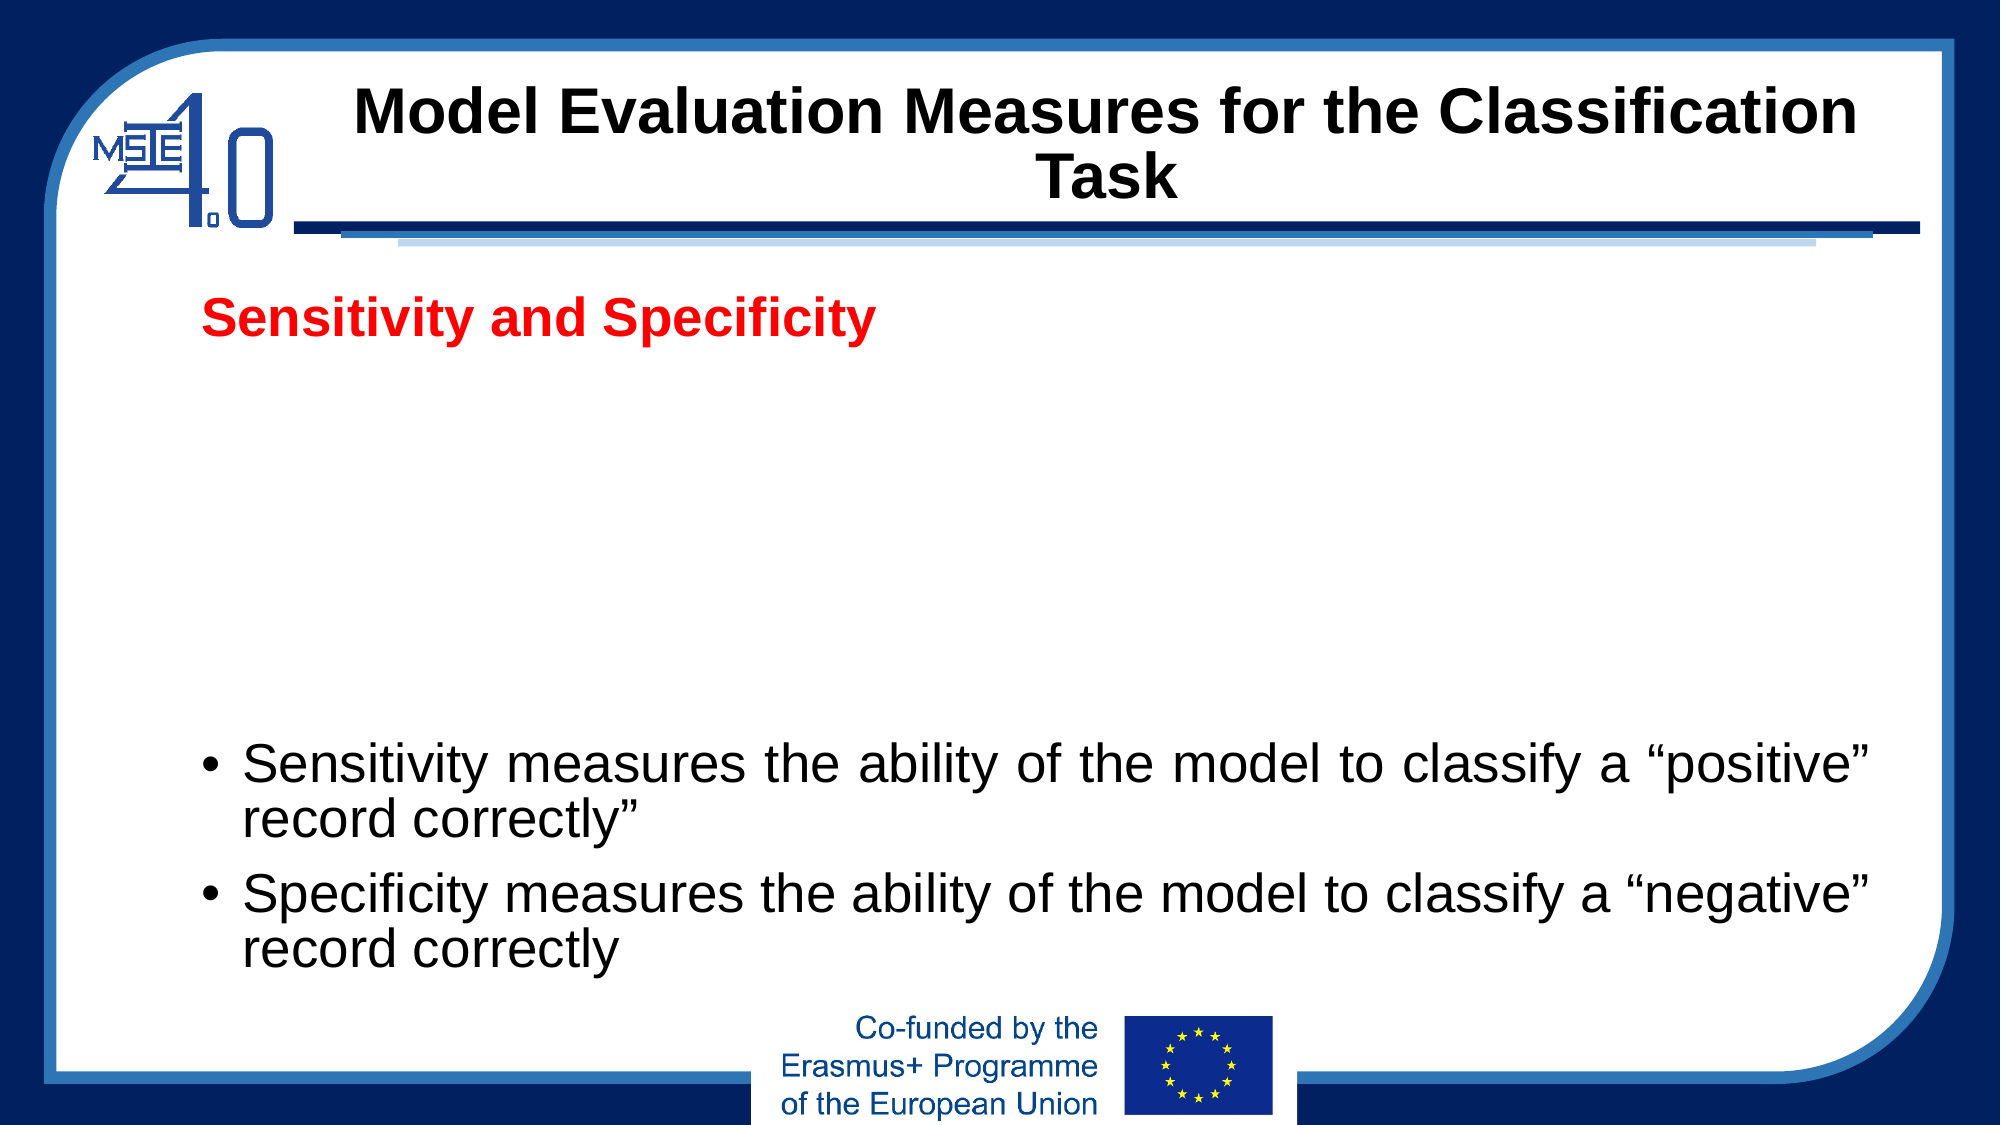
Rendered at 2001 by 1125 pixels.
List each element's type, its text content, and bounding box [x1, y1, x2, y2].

title Model Evaluation Measures for the Classification Task [294, 73, 1921, 220]
picture [751, 1003, 1298, 1125]
